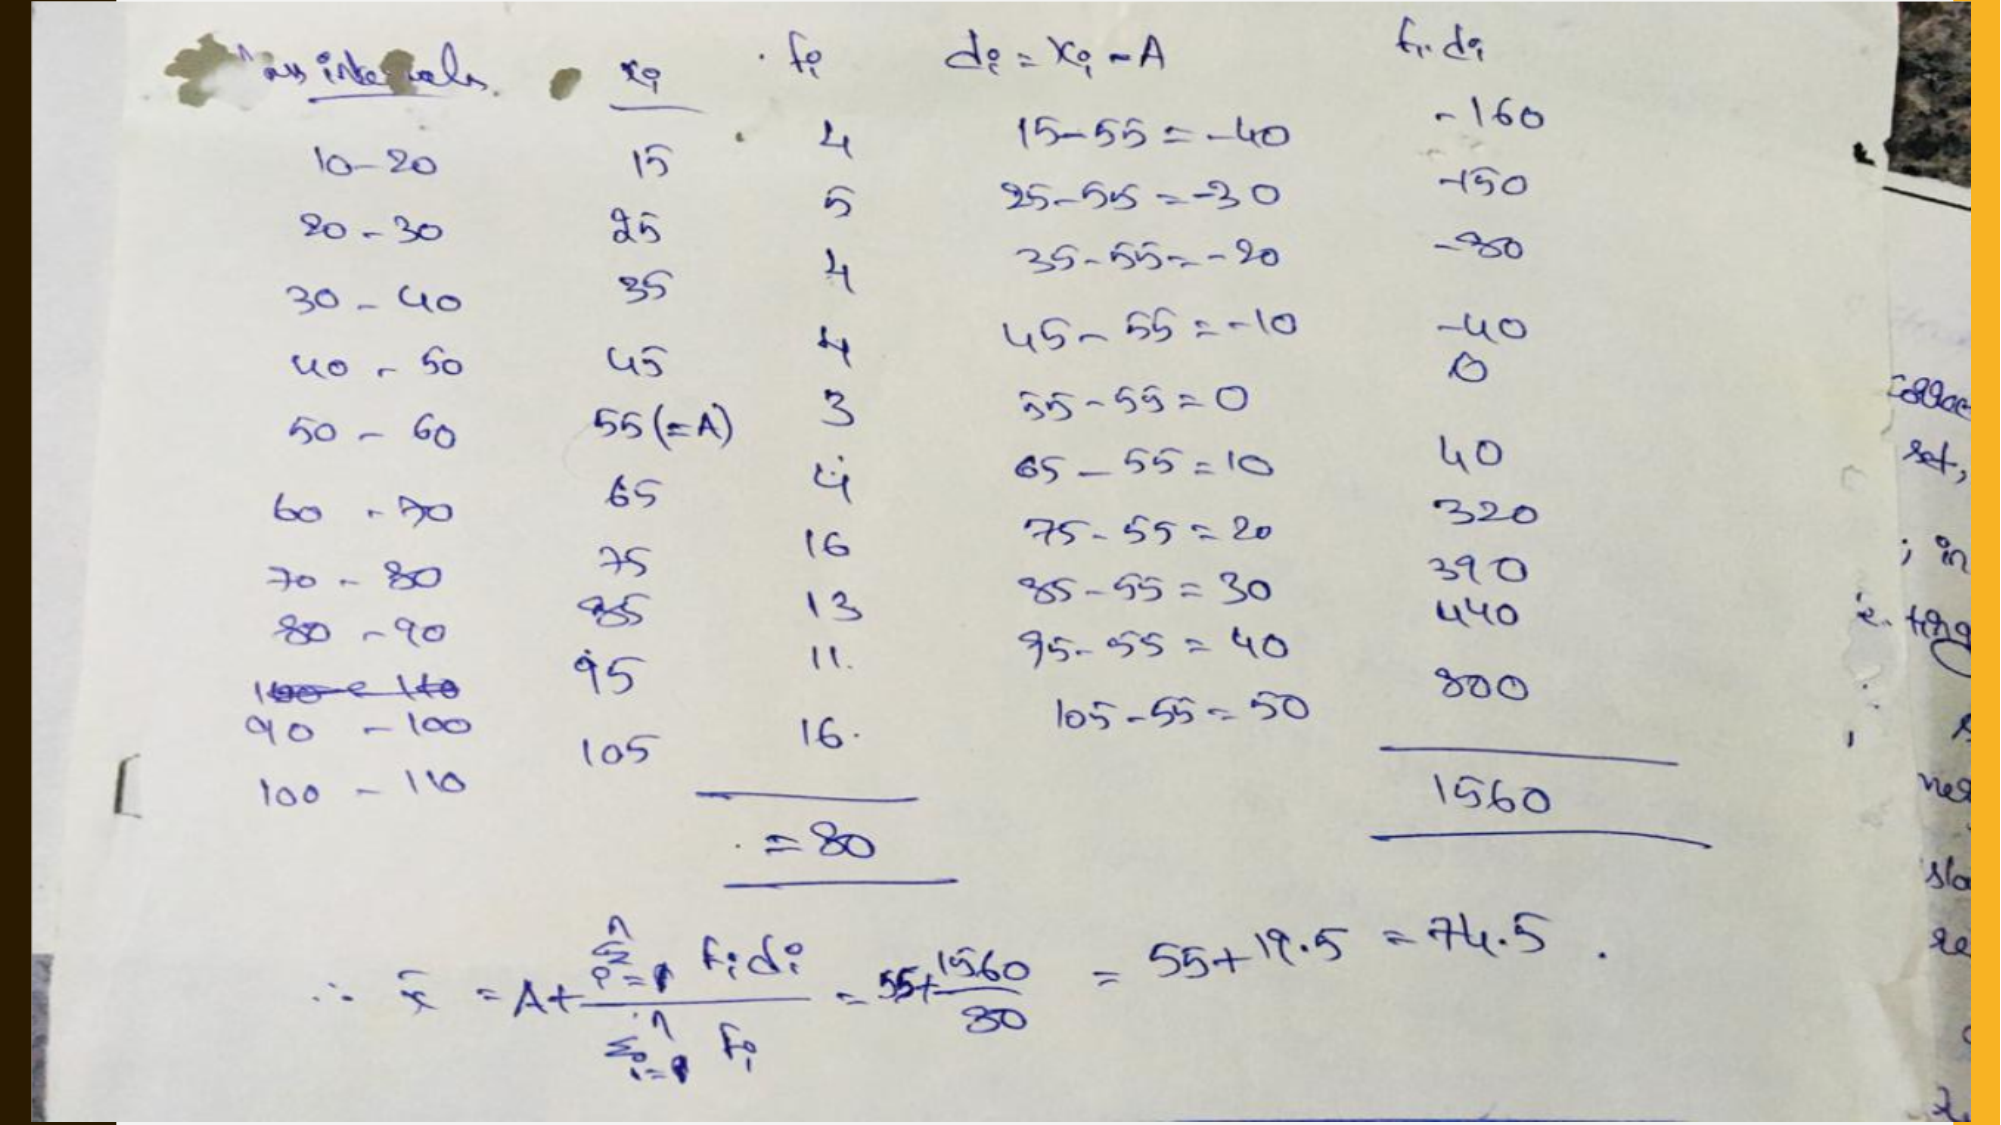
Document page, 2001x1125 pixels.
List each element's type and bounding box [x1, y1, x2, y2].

picture [34, 2, 440, 1121]
picture [1562, 2, 1969, 1120]
list [440, 0, 1562, 1125]
